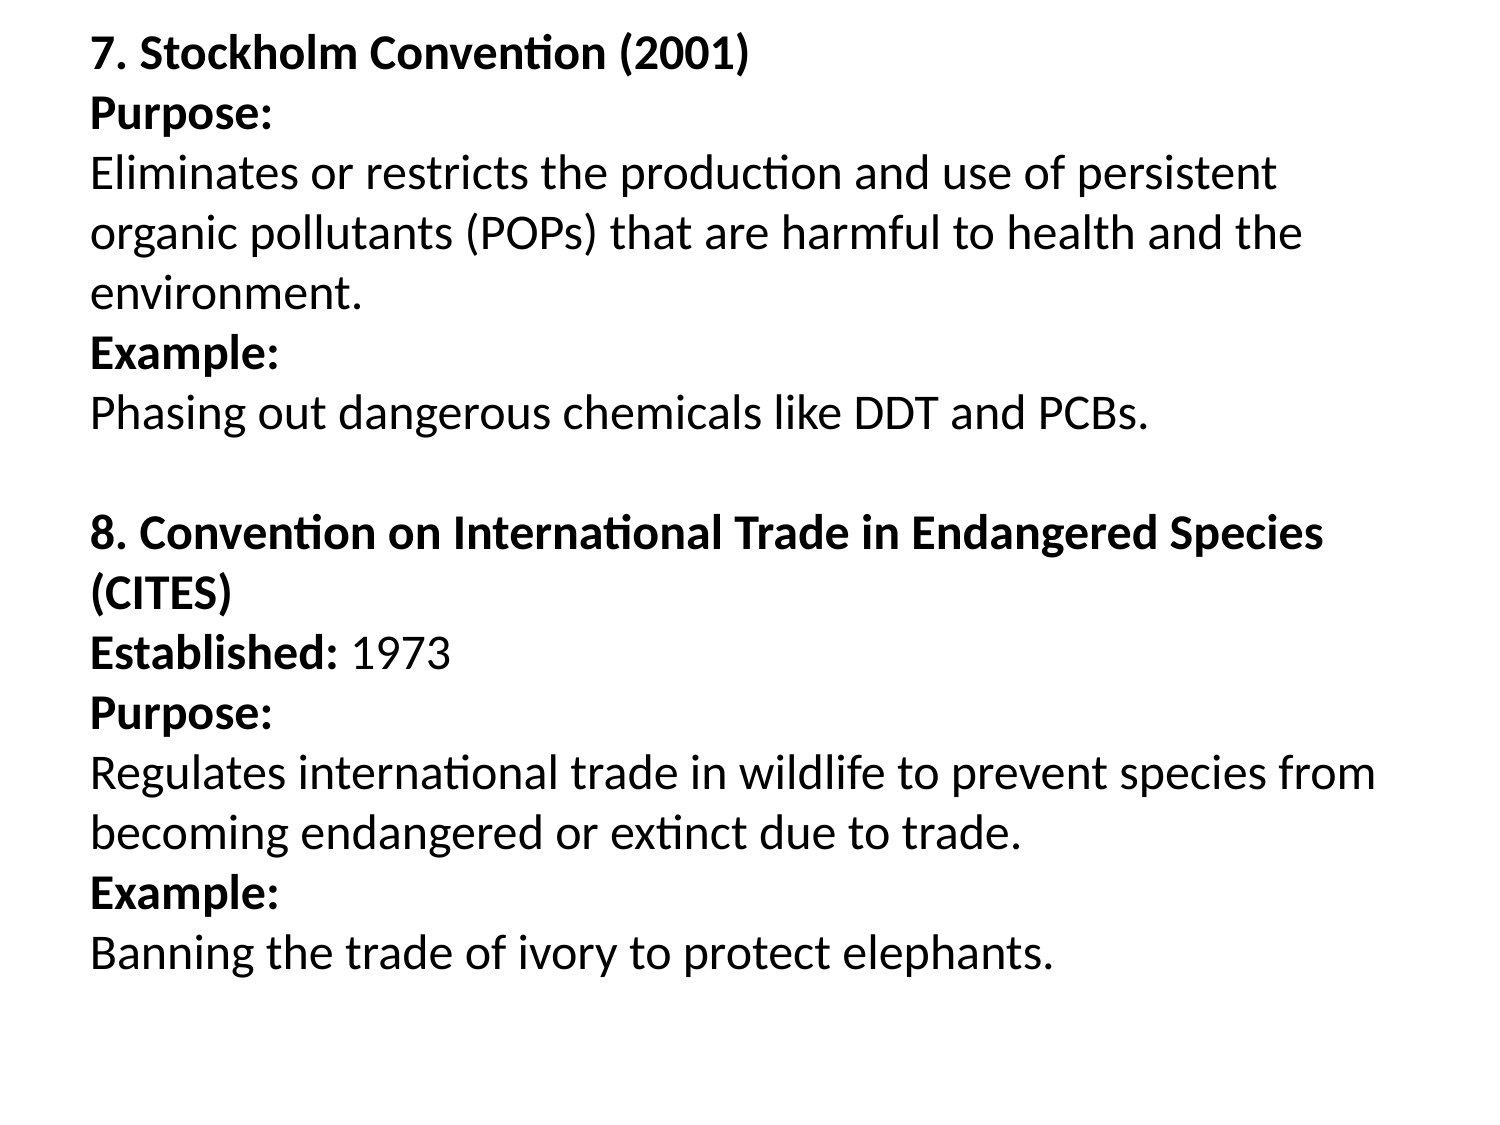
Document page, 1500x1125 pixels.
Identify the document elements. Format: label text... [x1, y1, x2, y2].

text_box 7. Stockholm Convention (2001) Purpose: Eliminates or restricts the production and use of persistent organic pollutants (POPs) that are harmful to health and the environment. Example: Phasing out dangerous chemicals like DDT and PCBs. 8. Convention on International Trade in Endangered Species (CITES) Established: 1973 Purpose: Regulates international trade in wildlife to prevent species from becoming endangered or extinct due to trade. Example: Banning the trade of ivory to protect elephants. [74, 12, 1425, 1048]
